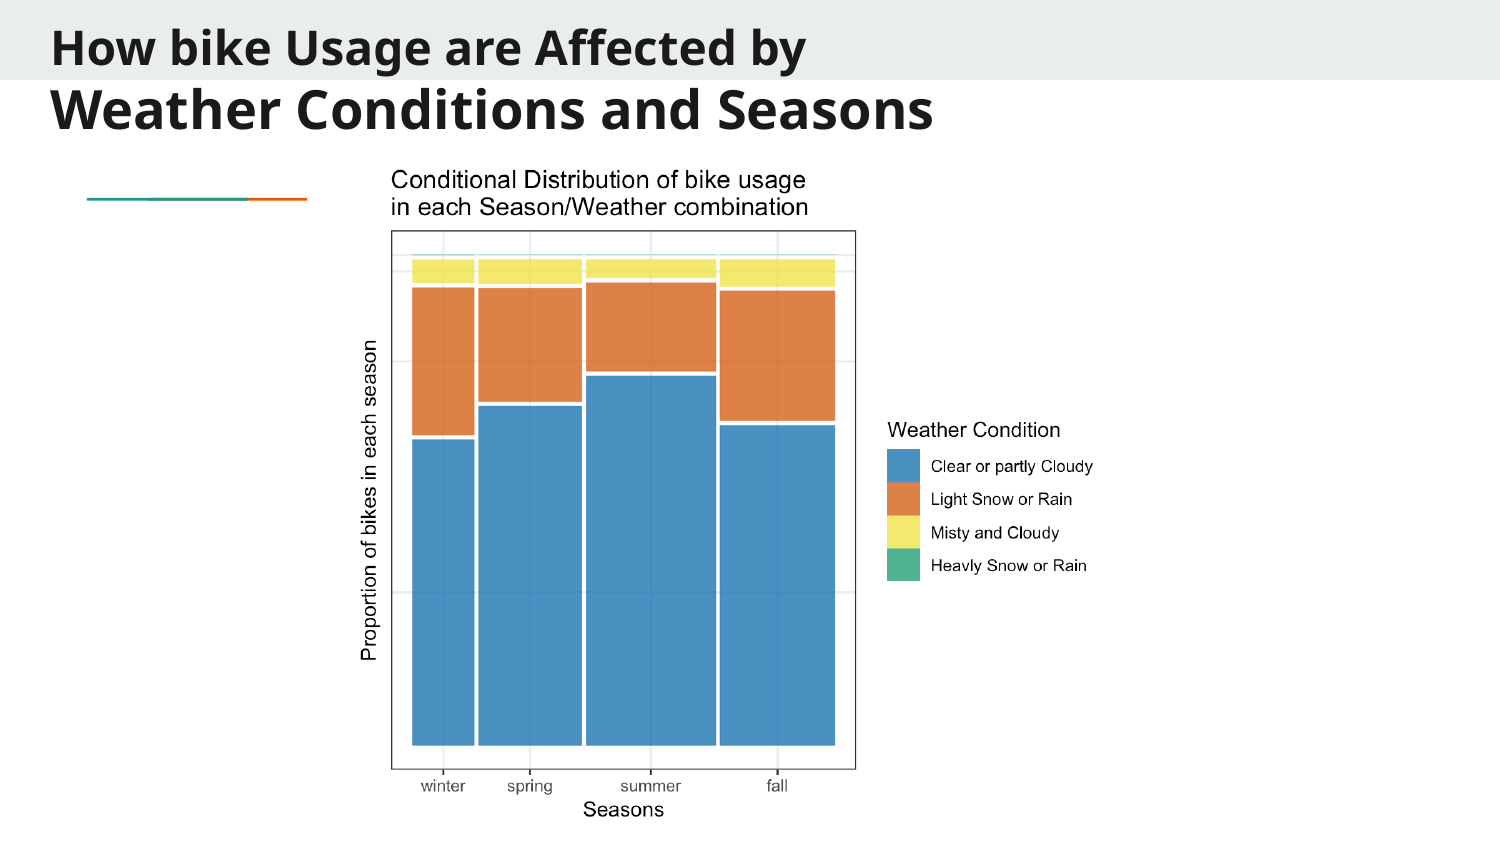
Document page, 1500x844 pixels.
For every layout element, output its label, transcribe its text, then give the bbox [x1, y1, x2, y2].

picture [353, 162, 1096, 825]
title How bike Usage are Affected by Weather Conditions and Seasons [35, 2, 1500, 91]
